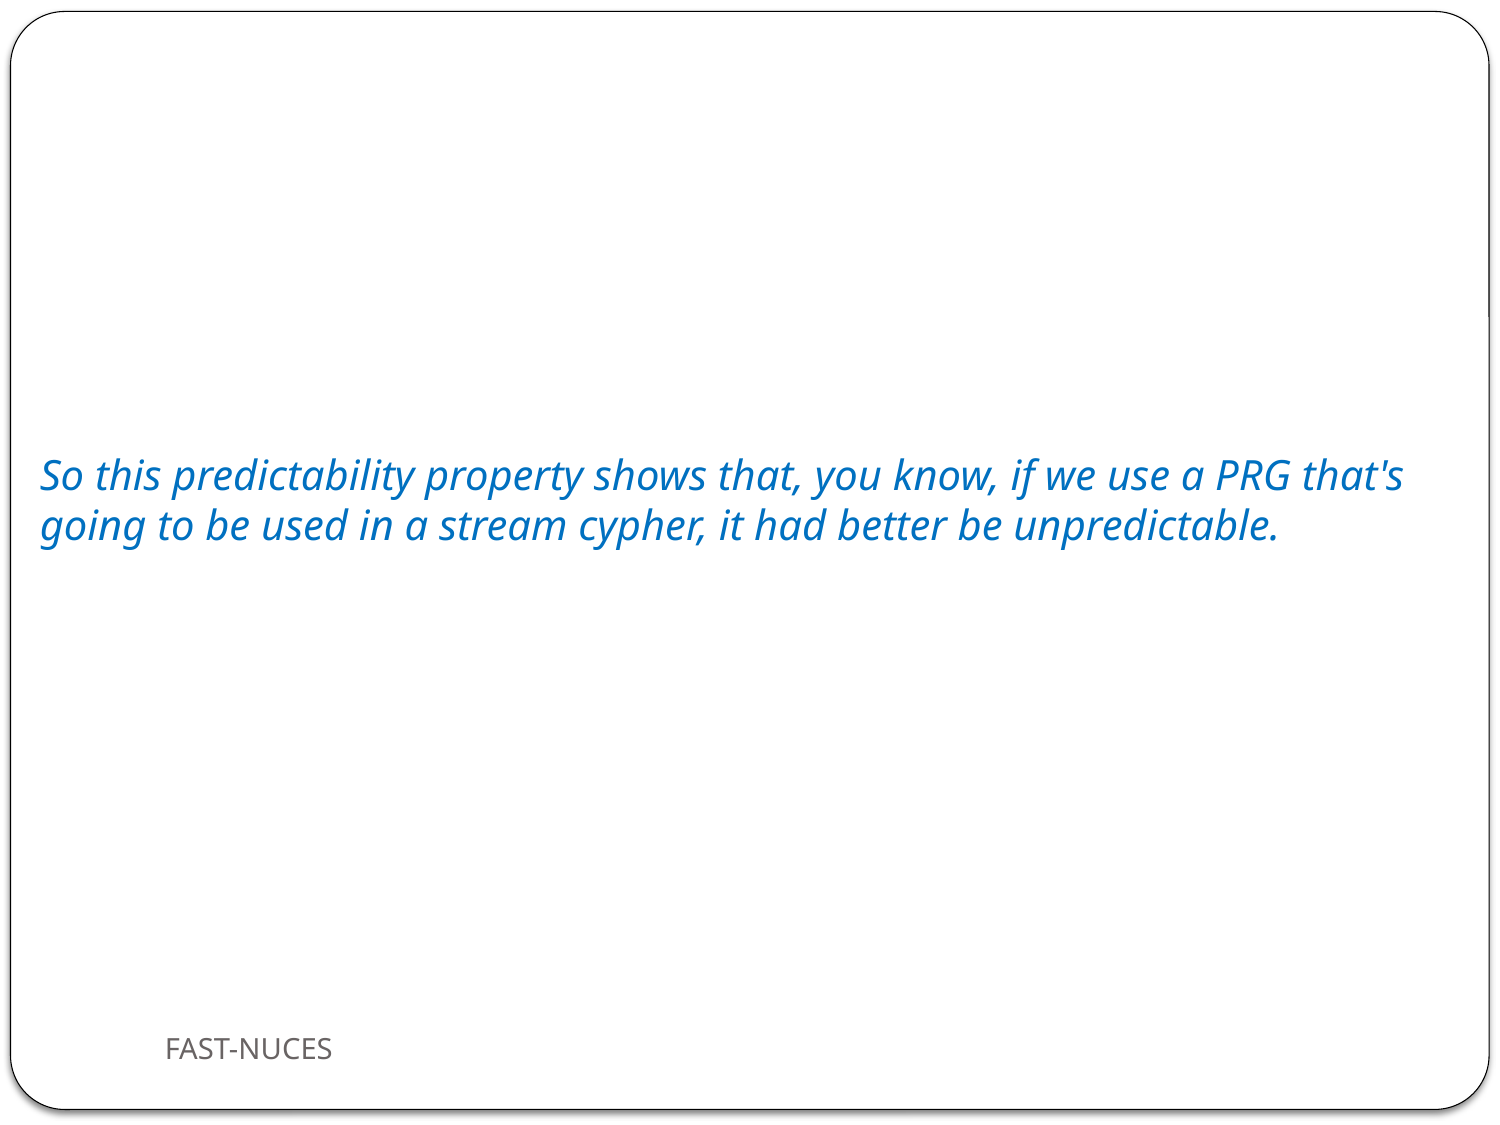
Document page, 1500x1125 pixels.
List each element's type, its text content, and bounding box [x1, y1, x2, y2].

footer FAST-NUCES [150, 1012, 800, 1088]
text_box So this predictability property shows that, you know, if we use a PRG that's going to be used in a stream cypher, it had better be unpredictable. [24, 441, 1475, 557]
